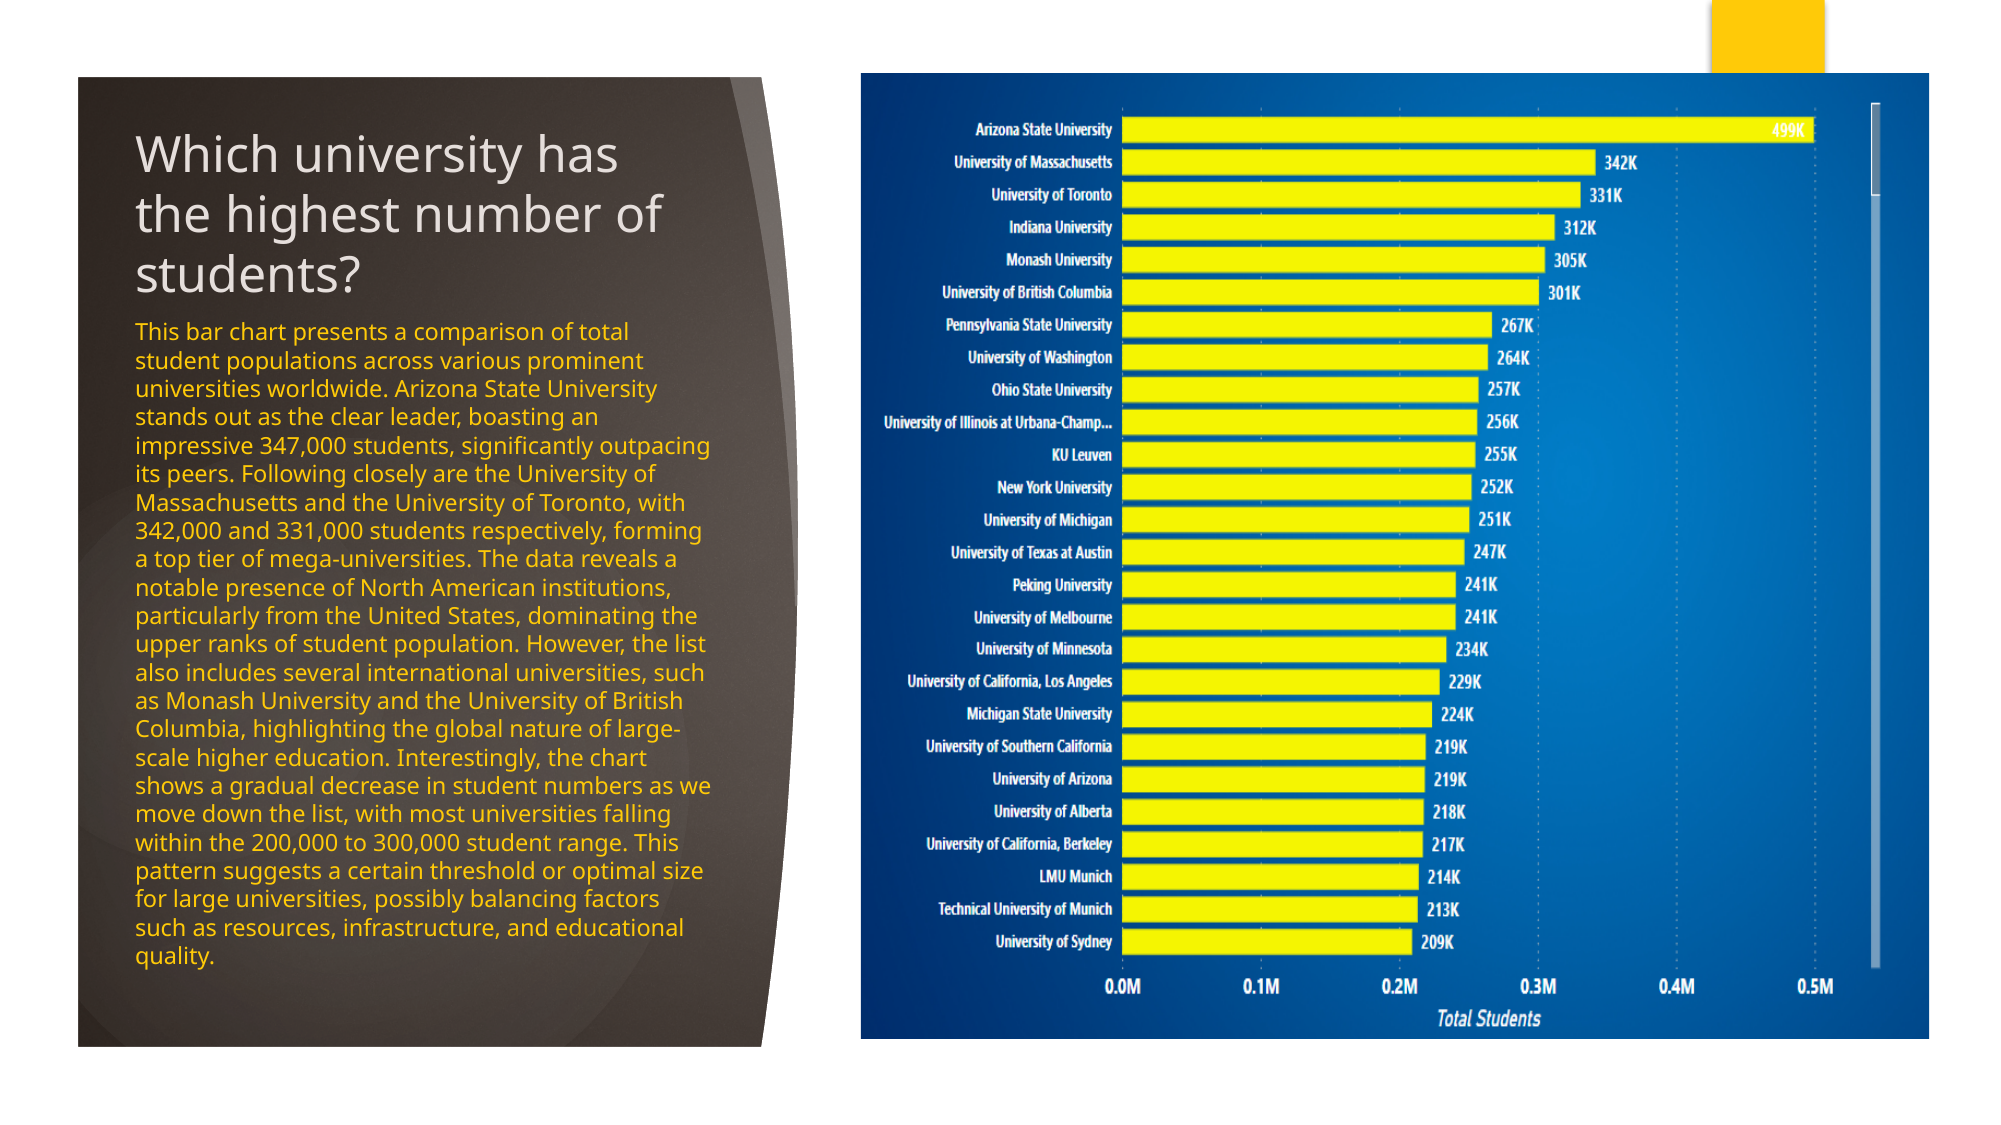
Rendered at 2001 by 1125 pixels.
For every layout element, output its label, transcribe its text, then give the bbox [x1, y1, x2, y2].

list This bar chart presents a comparison of total student populations across various prominent universities worldwide. Arizona State University stands out as the clear leader, boasting an impressive 347,000 students, significantly outpacing its peers. Following closely are the University of Massachusetts and the University of Toronto, with 342,000 and 331,000 students respectively, forming a top tier of mega-universities. The data reveals a notable presence of North American institutions, particularly from the United States, dominating the upper ranks of student population. However, the list also includes several international universities, such as Monash University and the University of British Columbia, highlighting the global nature of large-scale higher education. Interestingly, the chart shows a gradual decrease in student numbers as we move down the list, with most universities falling within the 200,000 to 300,000 student range. This pattern suggests a certain threshold or optimal size for large universities, possibly balancing factors such as resources, infrastructure, and educational quality. [120, 309, 730, 1009]
title Which university has the highest number of students? [120, 99, 686, 309]
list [860, 73, 1930, 1039]
